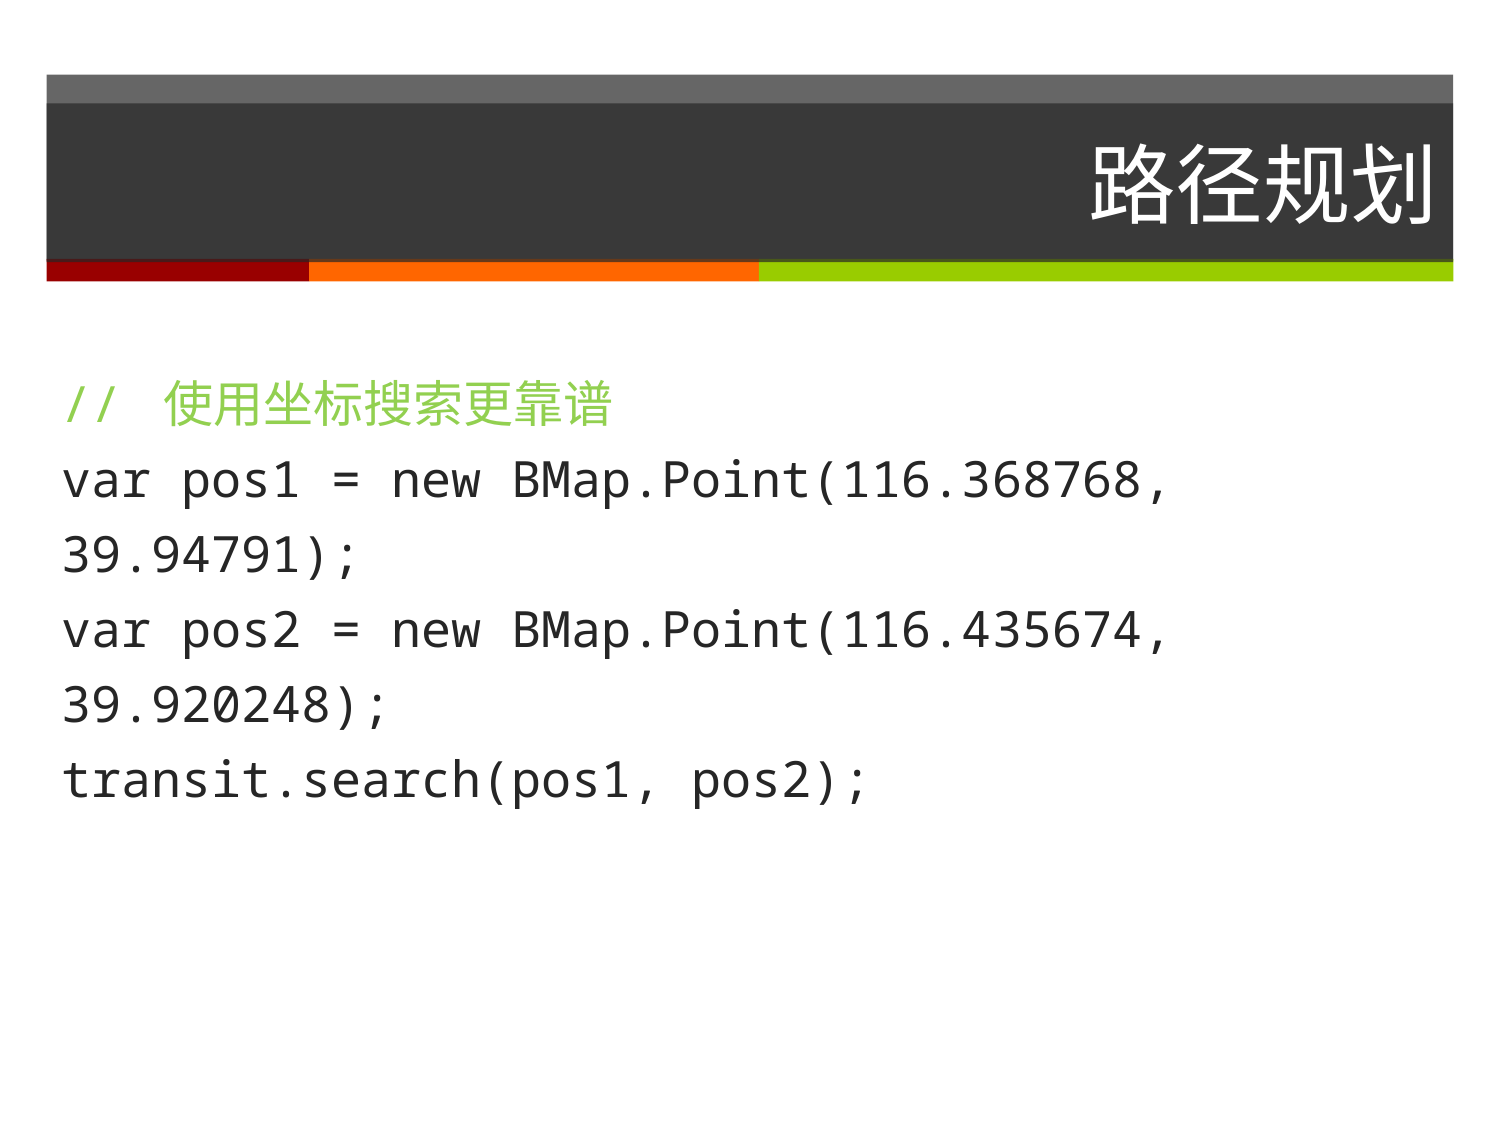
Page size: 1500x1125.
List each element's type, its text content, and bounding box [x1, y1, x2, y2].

title 路径规划 [46, 103, 1454, 263]
list // 使用坐标搜索更靠谱 var pos1 = new BMap.Point(116.368768, 39.94791); var pos2 = new BMap.Point(116.435674, 39.920248); transit.search(pos1, pos2); [46, 350, 1454, 1094]
